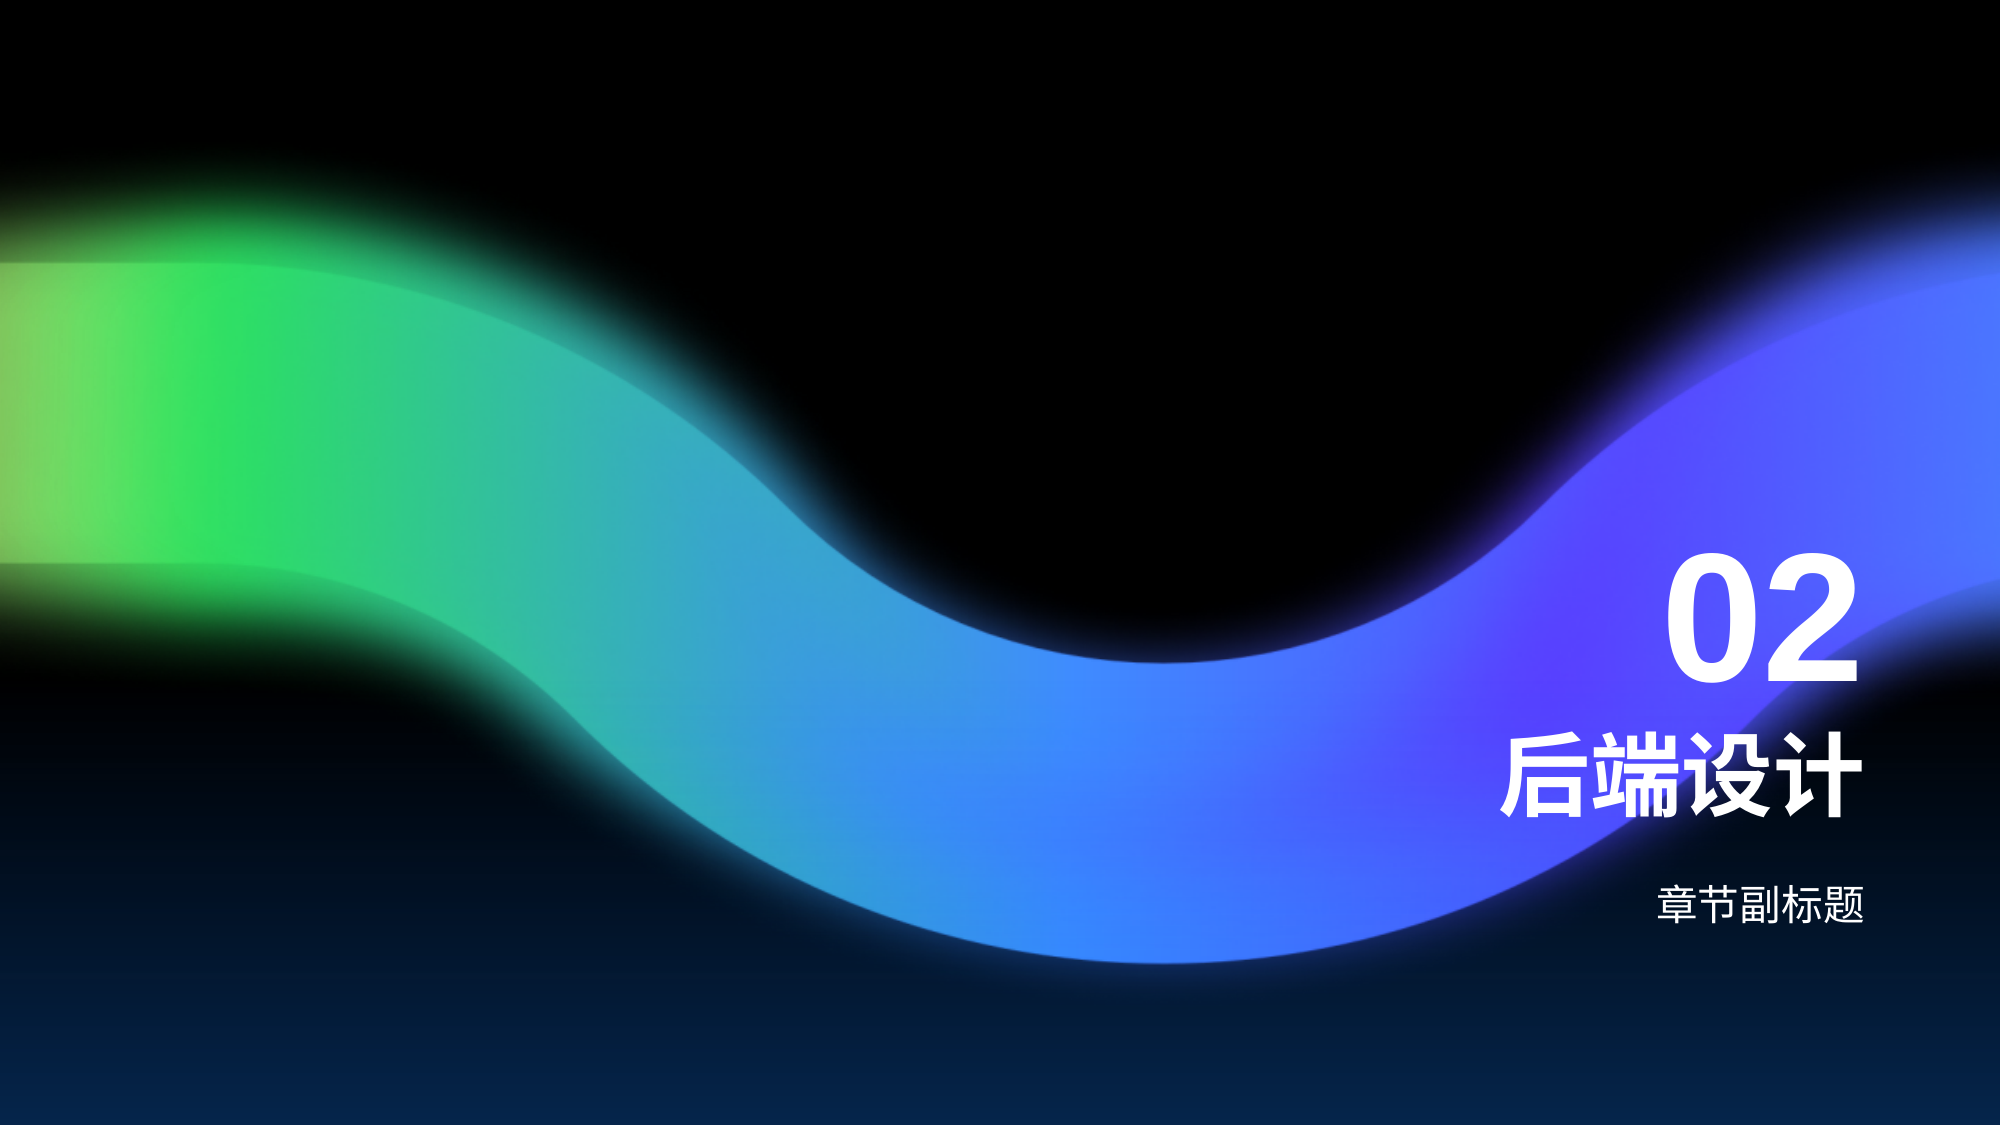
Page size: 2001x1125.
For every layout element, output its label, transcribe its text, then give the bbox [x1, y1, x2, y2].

picture [0, 0, 2000, 1125]
list 章节副标题 [62, 864, 1865, 954]
title 后端设计 [62, 718, 1866, 854]
list 02 [62, 179, 1865, 718]
